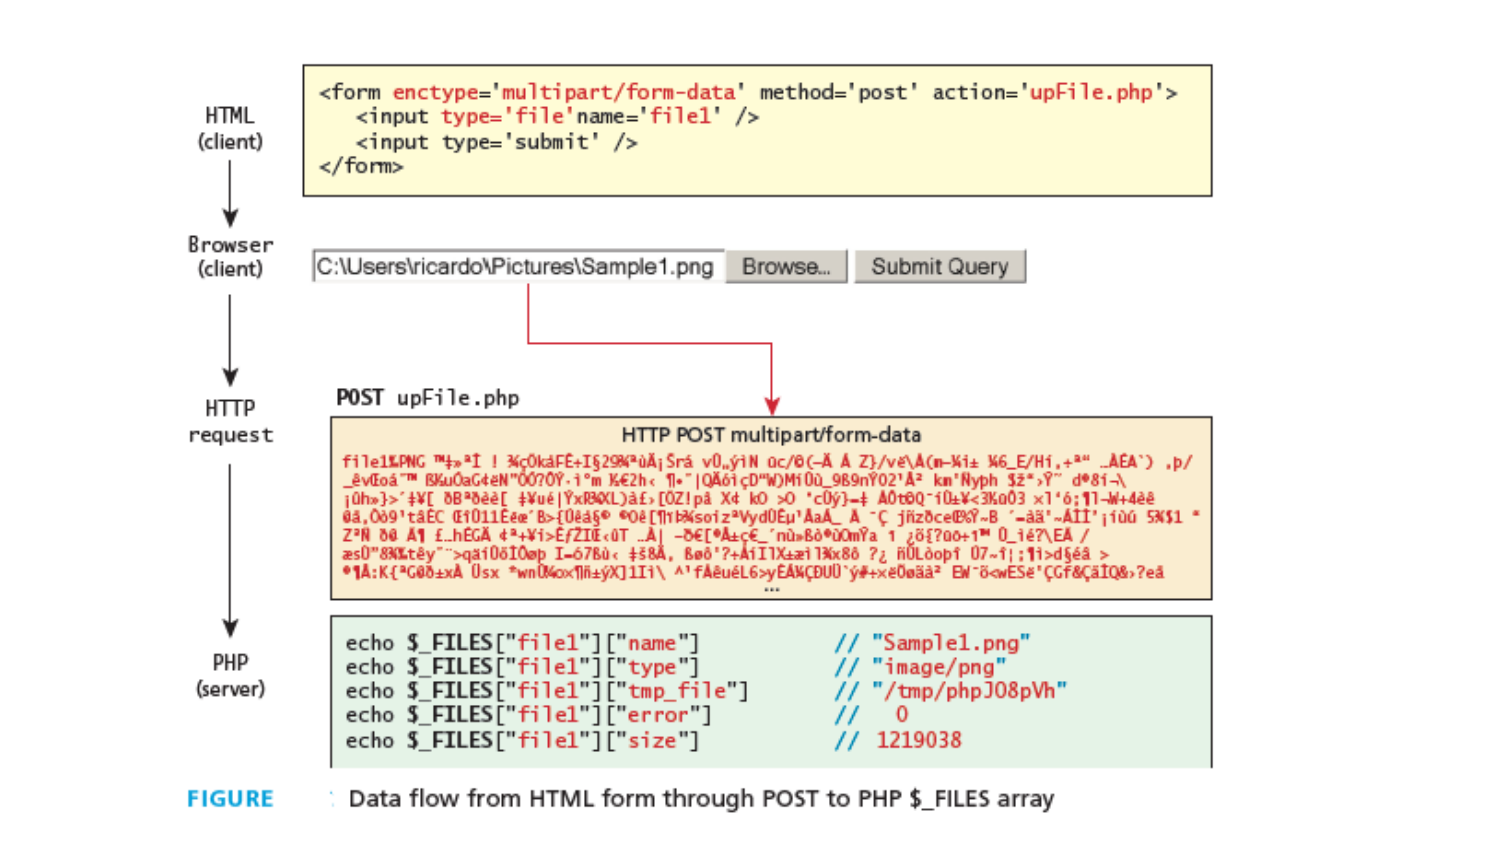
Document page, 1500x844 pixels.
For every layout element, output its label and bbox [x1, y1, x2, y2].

picture [174, 26, 1262, 844]
